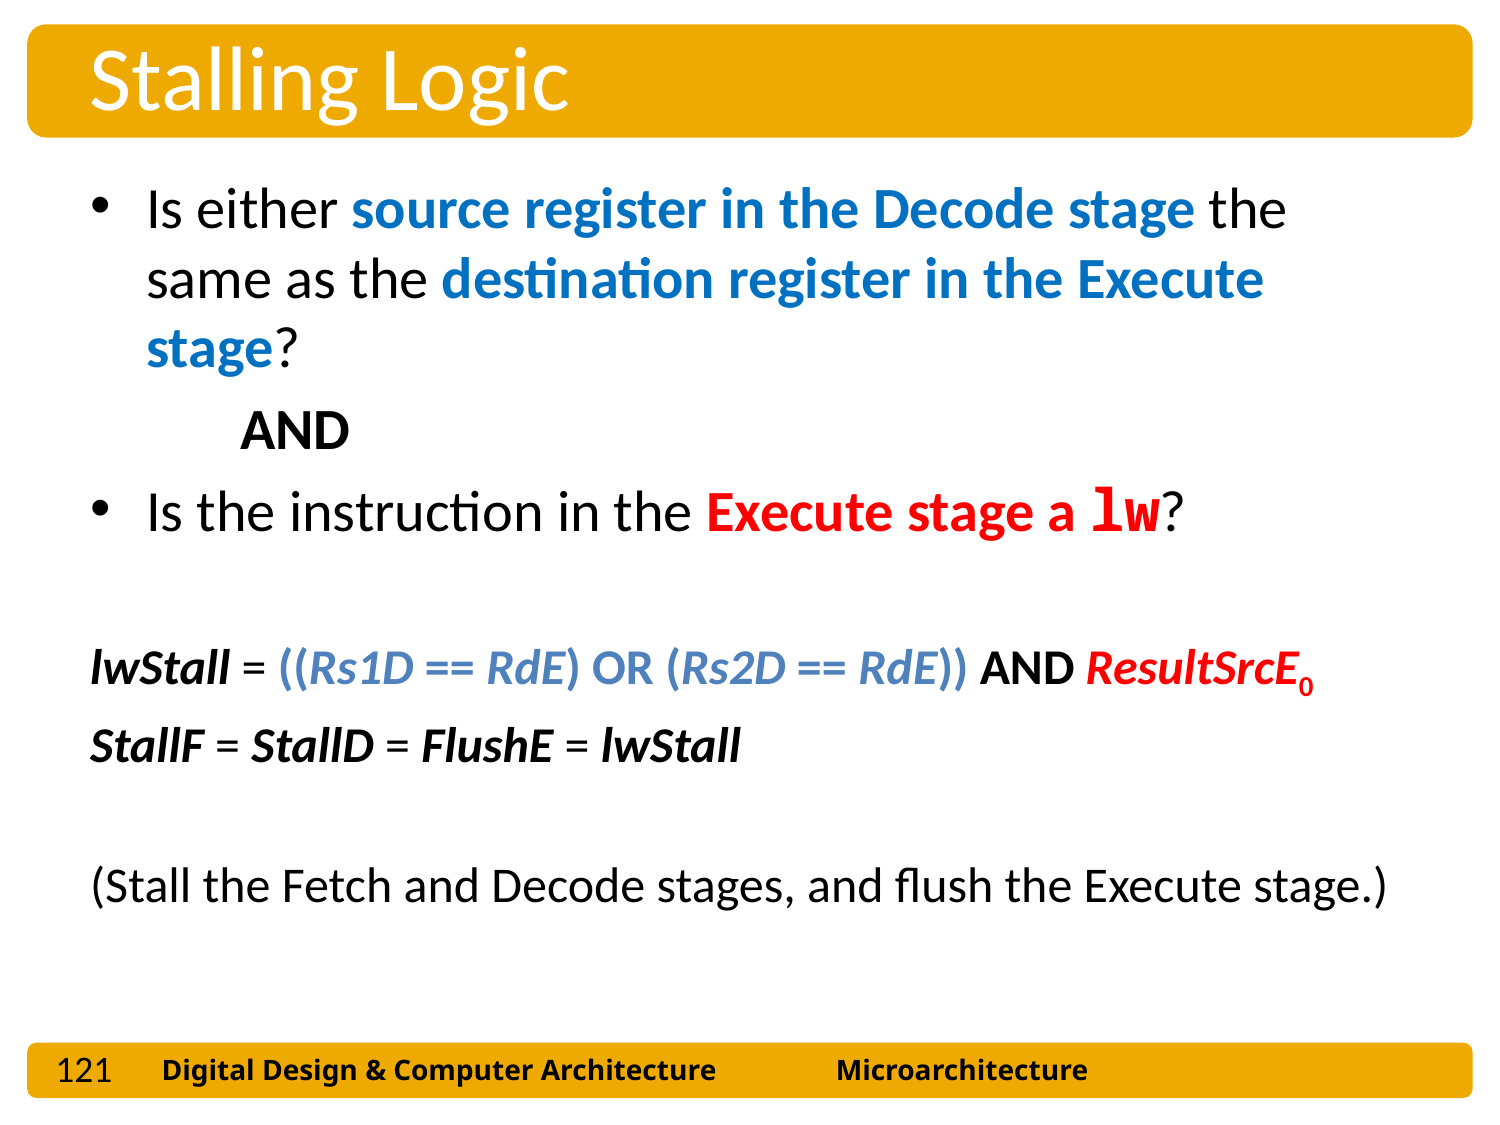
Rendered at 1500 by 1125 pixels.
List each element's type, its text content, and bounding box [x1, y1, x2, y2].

slide_number 121 [40, 1037, 164, 1096]
text_box Is either source register in the Decode stage the same as the destination register in the Execute stage? AND Is the instruction in the Execute stage a lw? lwStall = ((Rs1D == RdE) OR (Rs2D == RdE)) AND ResultSrcE0 StallF = StallD = FlushE = lwStall (Stall the Fetch and Decode stages, and flush the Execute stage.) [74, 162, 1425, 975]
text_box Stalling Logic [75, 11, 1450, 136]
